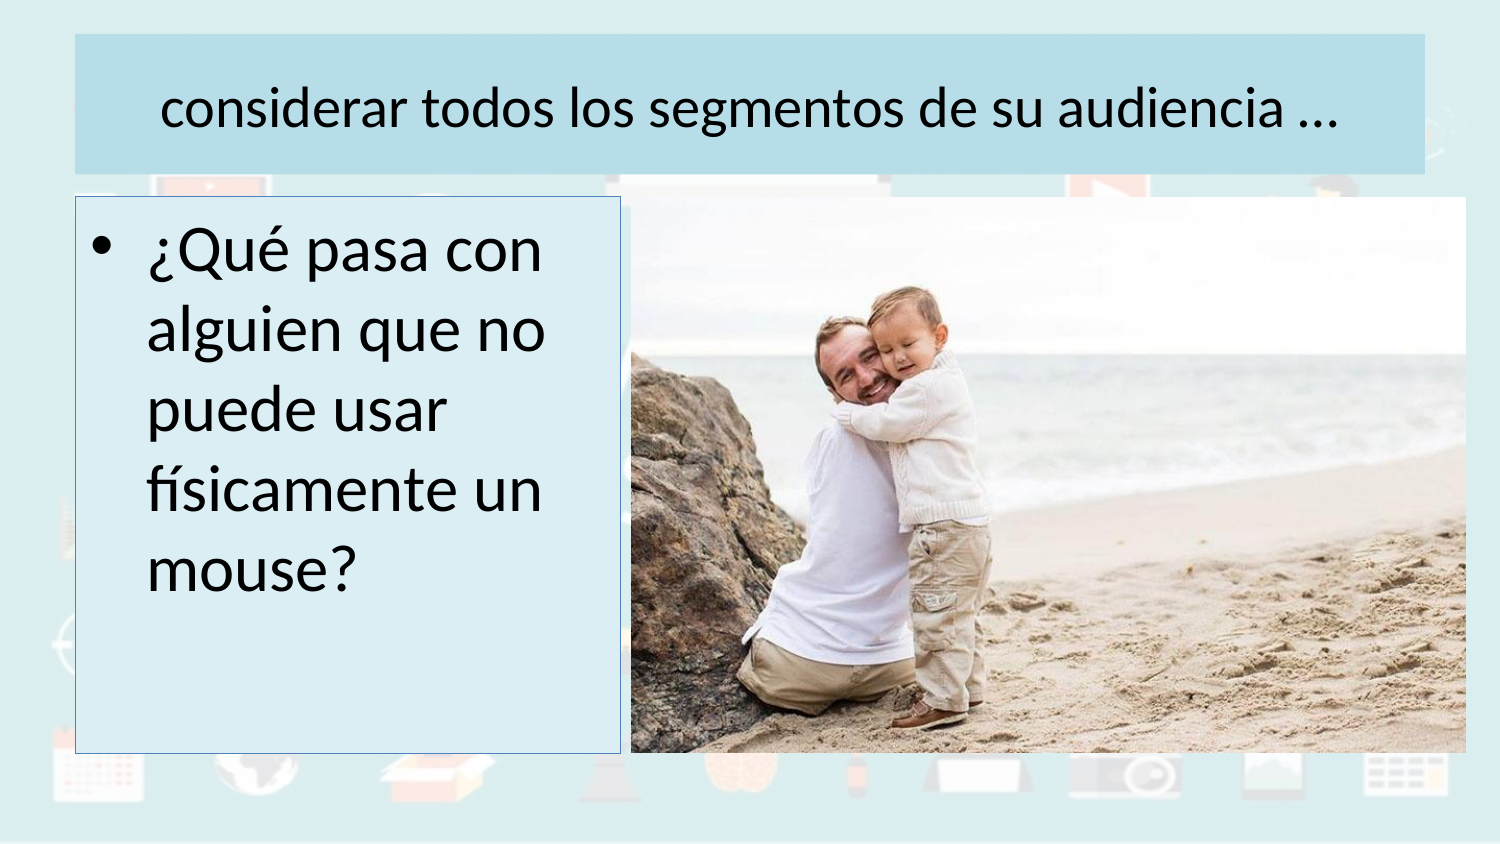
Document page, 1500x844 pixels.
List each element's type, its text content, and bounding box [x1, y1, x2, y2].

title considerar todos los segmentos de su audiencia … [75, 33, 1425, 175]
picture [631, 197, 1466, 753]
list ¿Qué pasa con alguien que no puede usar físicamente un mouse? [75, 196, 621, 754]
